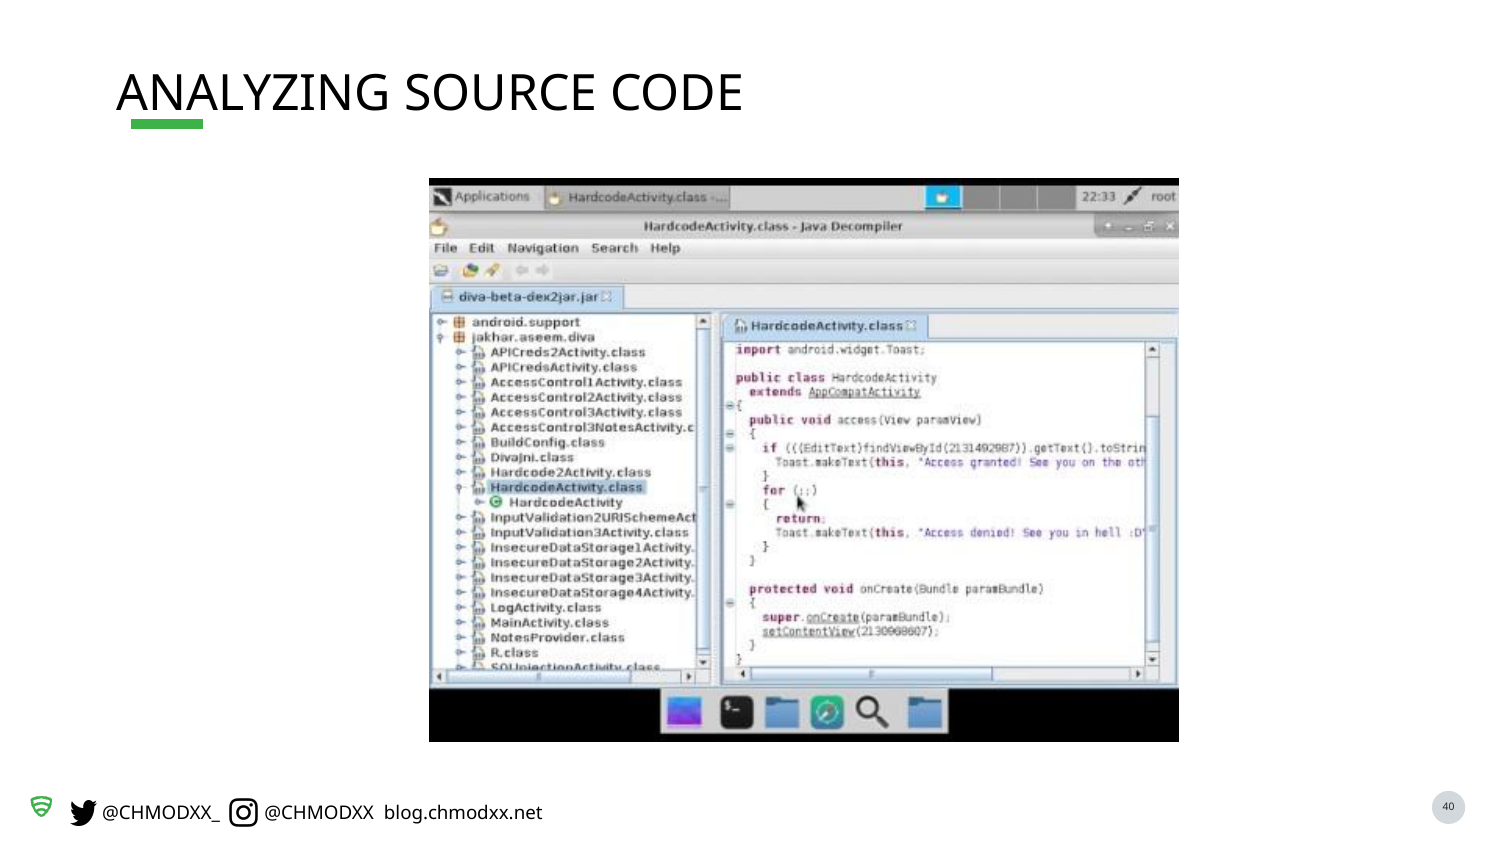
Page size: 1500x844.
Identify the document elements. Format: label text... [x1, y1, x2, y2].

slide_number ‹#› [1434, 794, 1463, 821]
picture [0, 725, 57, 844]
text_box @CHMODXX_ [87, 785, 240, 829]
picture [70, 797, 98, 830]
picture [229, 798, 258, 827]
picture [428, 178, 1180, 742]
text_box [60, 794, 240, 838]
text_box @CHMODXX [249, 785, 368, 829]
text_box blog.chmodxx.net [368, 785, 561, 829]
title ANALYZING SOURCE CODE [50, 17, 811, 152]
